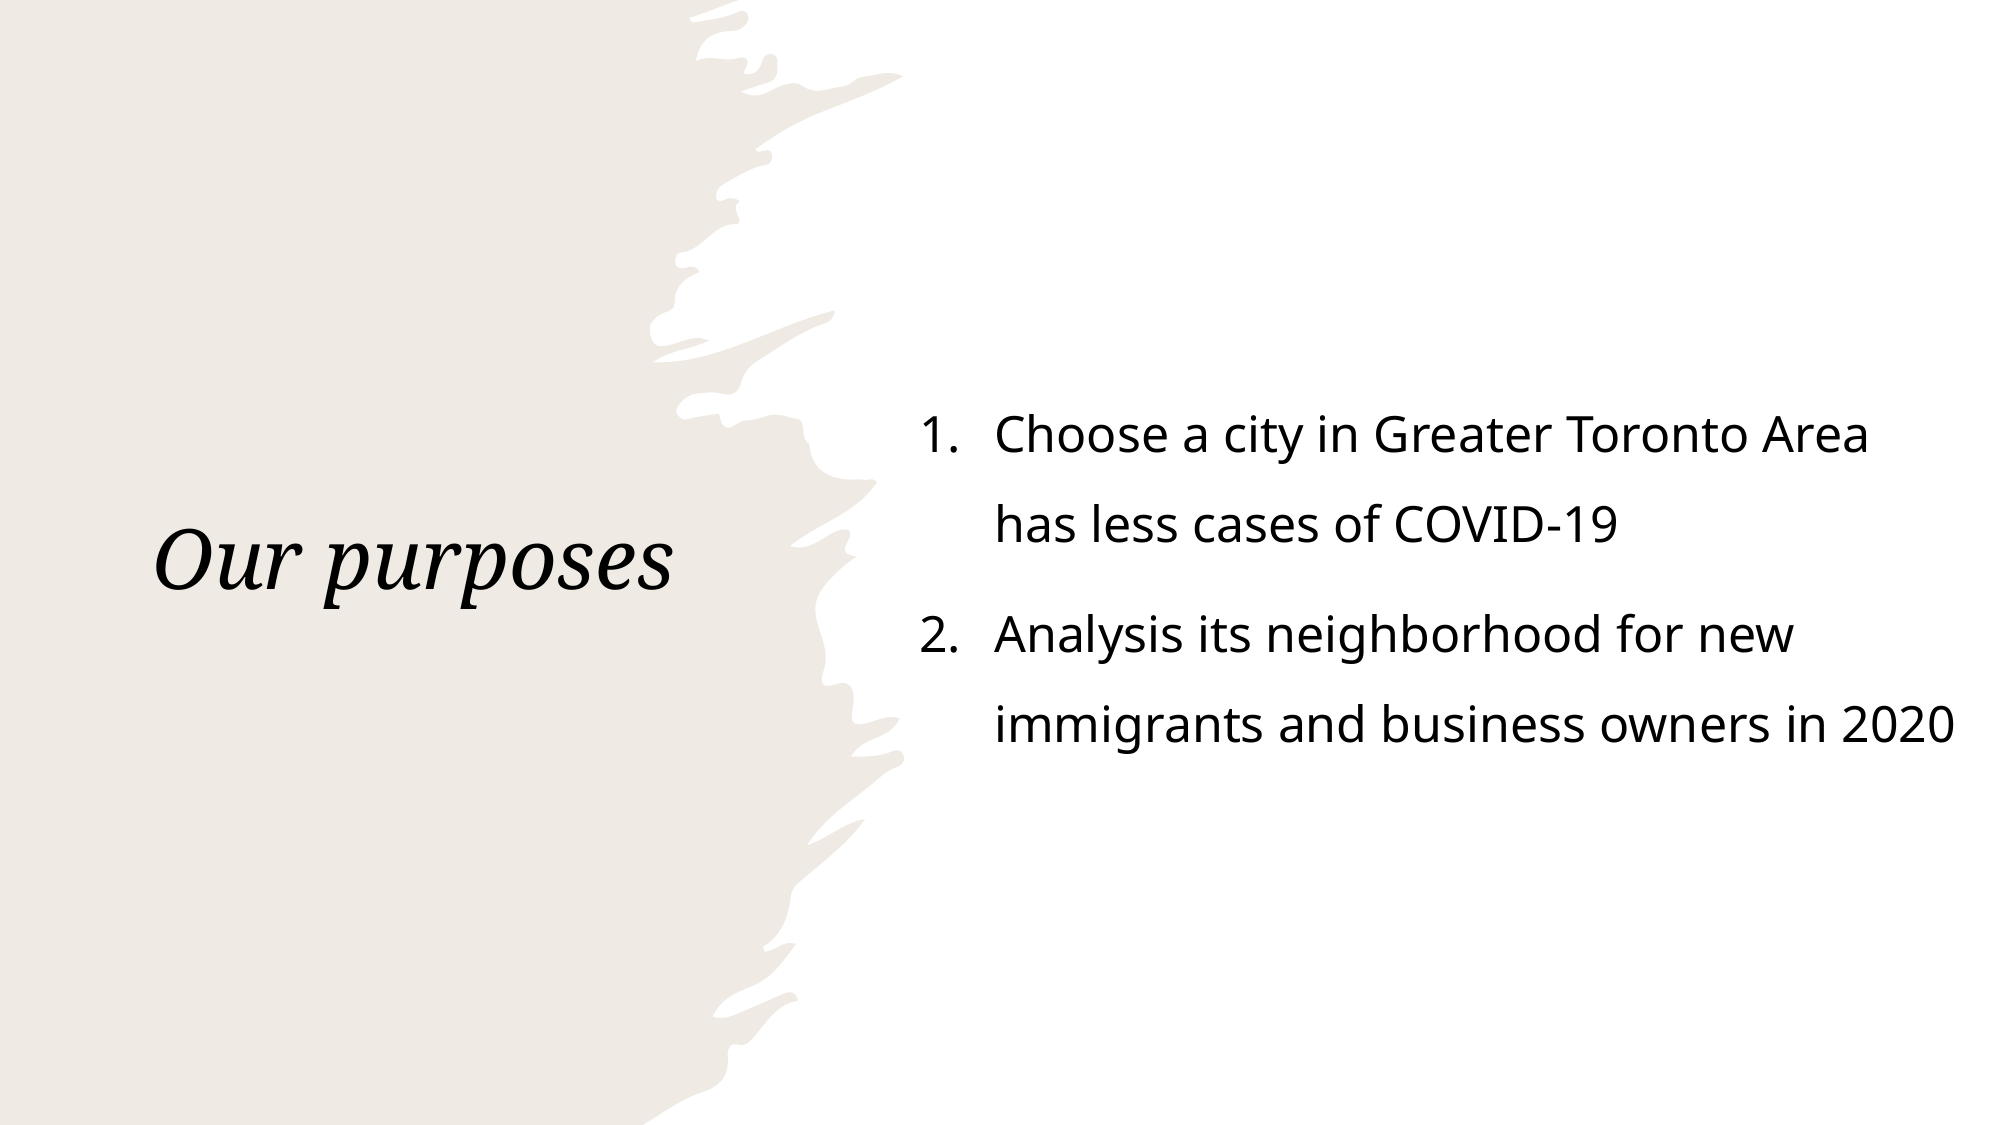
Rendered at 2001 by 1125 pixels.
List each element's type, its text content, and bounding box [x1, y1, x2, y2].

text_box [645, 0, 2000, 1125]
title Our purposes [137, 116, 716, 1008]
list Choose a city in Greater Toronto Area has less cases of COVID-19 Analysis its neighborhood for new immigrants and business owners in 2020 [904, 116, 1982, 1008]
text_box [0, 0, 904, 1125]
